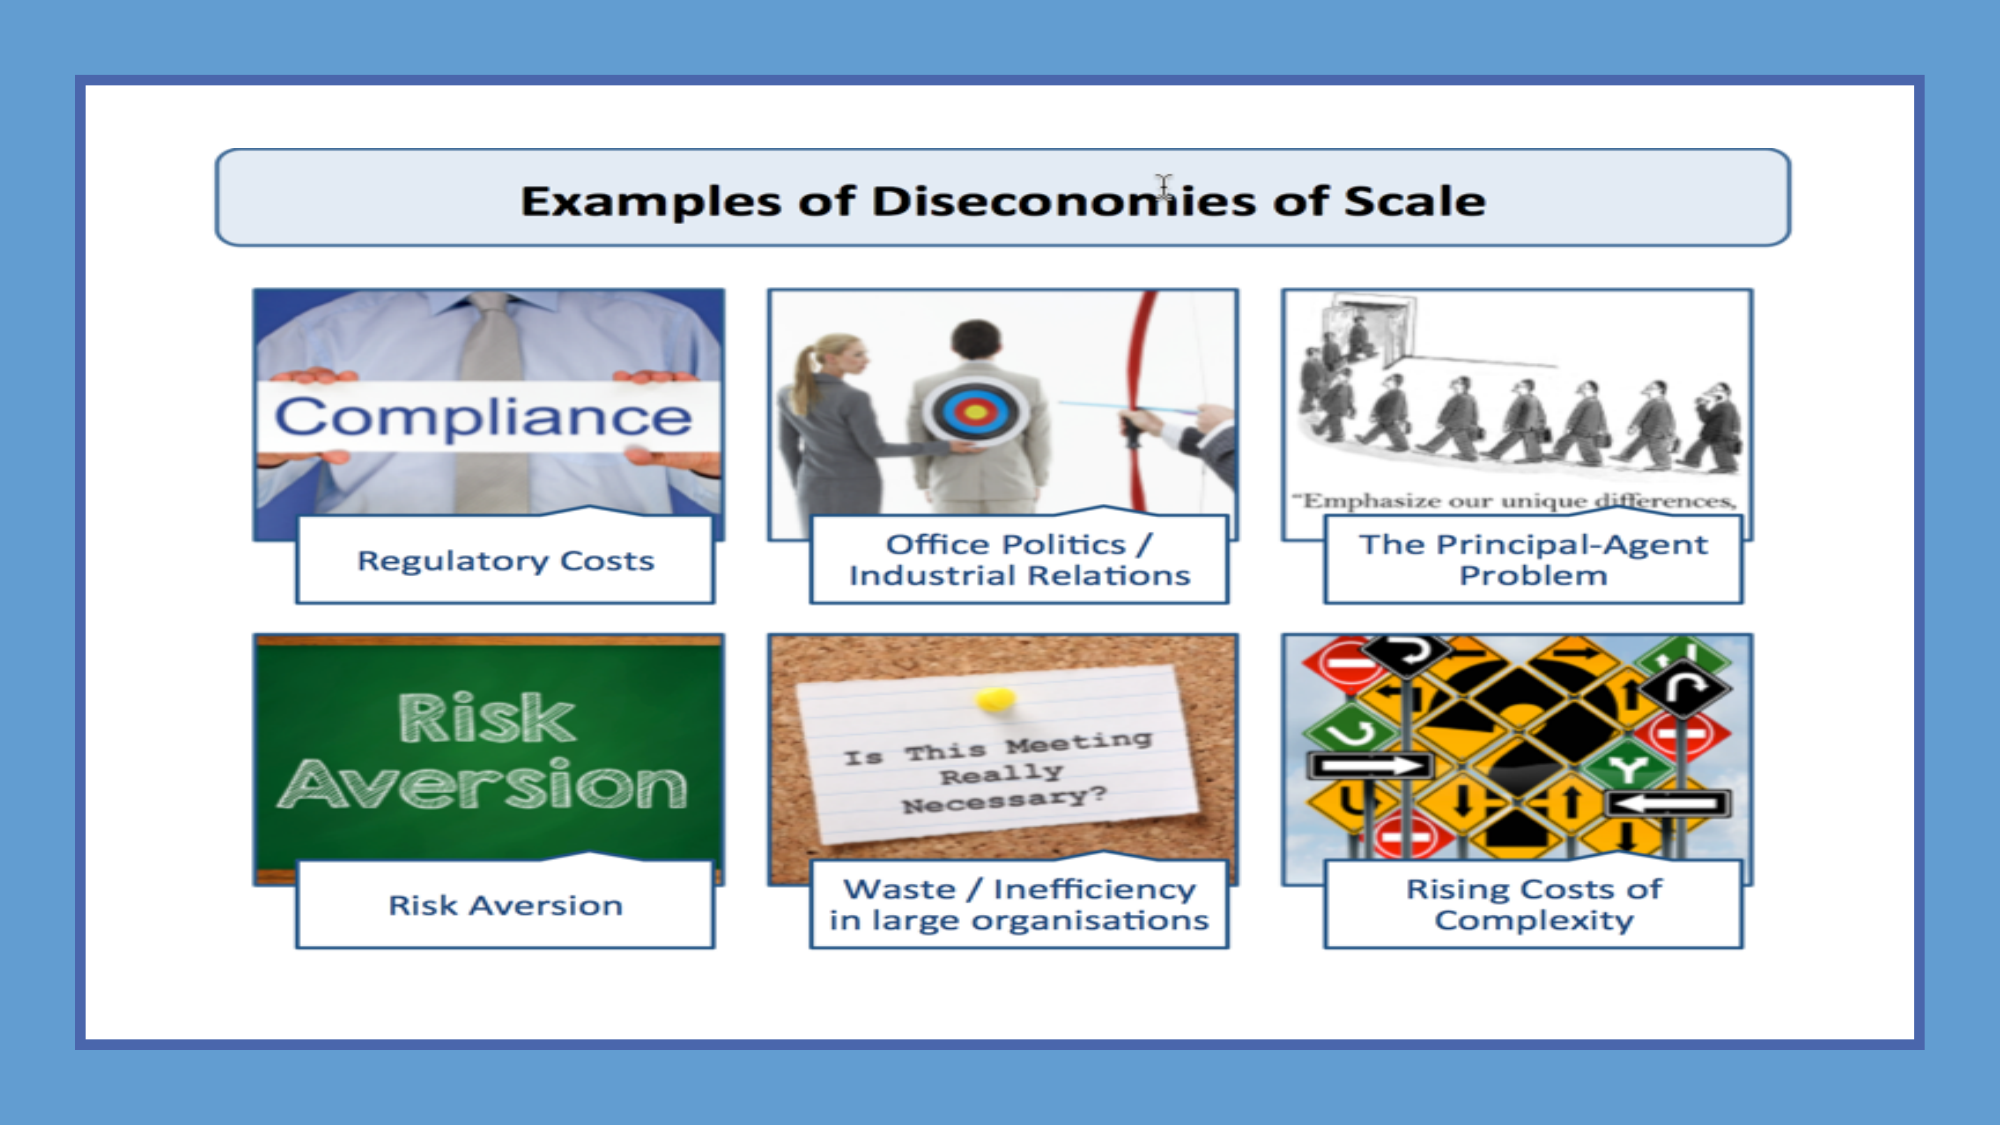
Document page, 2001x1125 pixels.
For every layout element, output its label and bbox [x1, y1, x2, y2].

text_box [74, 74, 1926, 1051]
text_box [0, 0, 2000, 1125]
text_box [84, 84, 1916, 1041]
picture [176, 148, 1828, 976]
